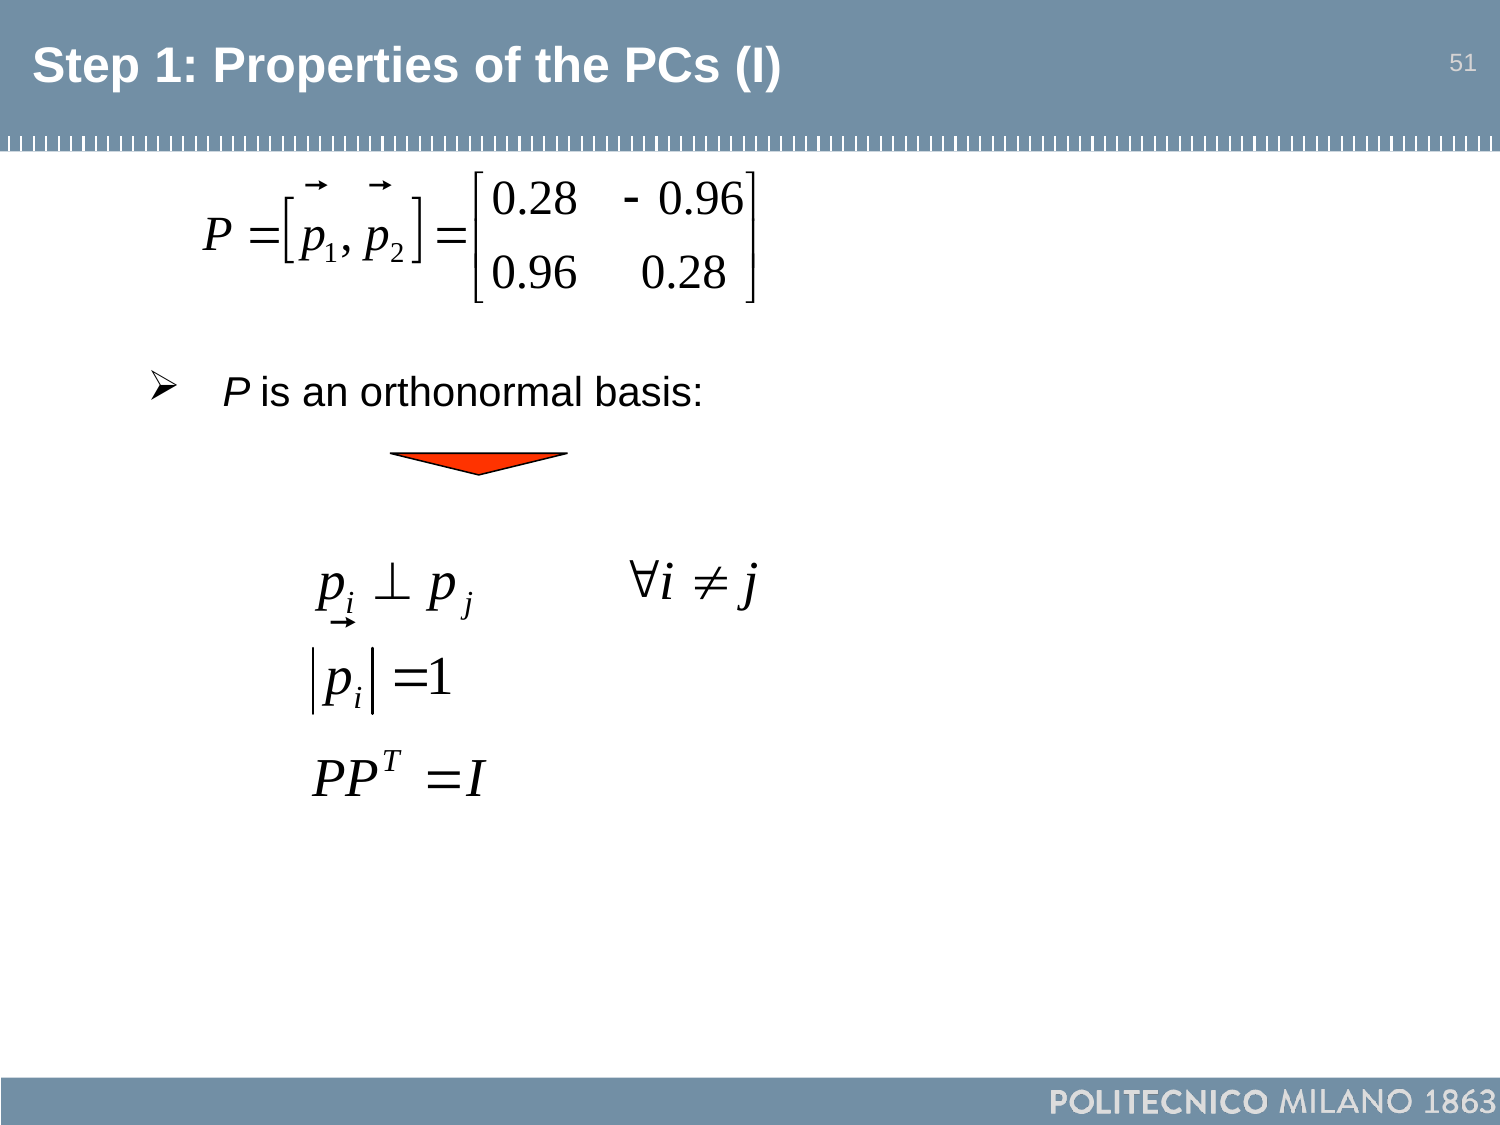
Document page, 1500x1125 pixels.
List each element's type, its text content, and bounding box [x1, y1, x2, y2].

list P is an orthonormal basis: [67, 363, 1418, 766]
title Step 1: Properties of the PCs (I) [17, 7, 1311, 126]
slide_number 51 [1428, 32, 1493, 92]
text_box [193, 164, 773, 312]
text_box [302, 543, 773, 728]
text_box [389, 453, 568, 475]
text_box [302, 736, 500, 805]
